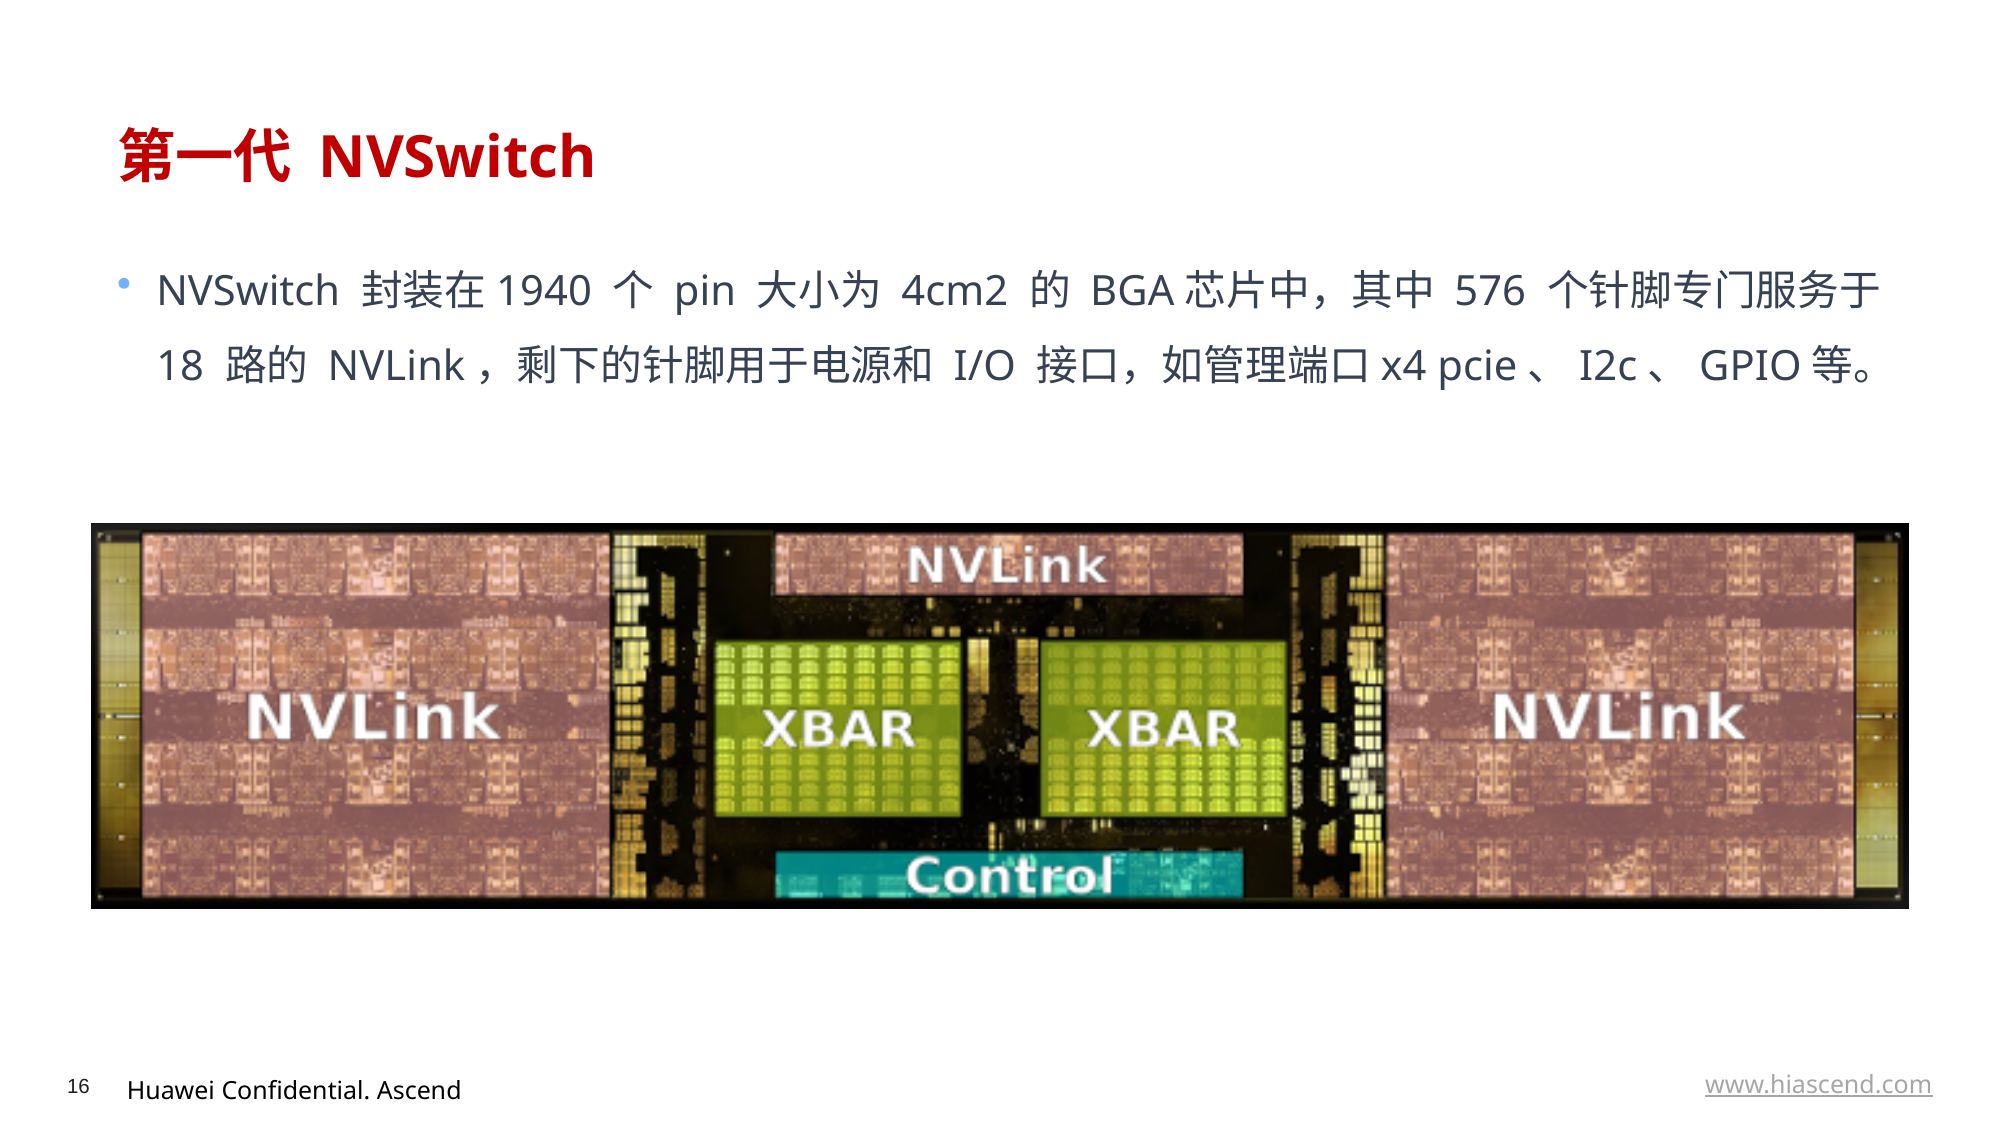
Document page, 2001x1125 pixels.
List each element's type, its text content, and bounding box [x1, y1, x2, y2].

title 第一代 NVSwitch [102, 111, 1901, 209]
list NVSwitch 封装在1940 个 pin 大小为 4cm2 的 BGA芯片中，其中 576 个针脚专门服务于 18 路的 NVLink，剩下的针脚用于电源和 I/O 接口，如管理端口x4 pcie、I2c、GPIO等。 [102, 231, 1901, 409]
picture [91, 523, 1910, 909]
